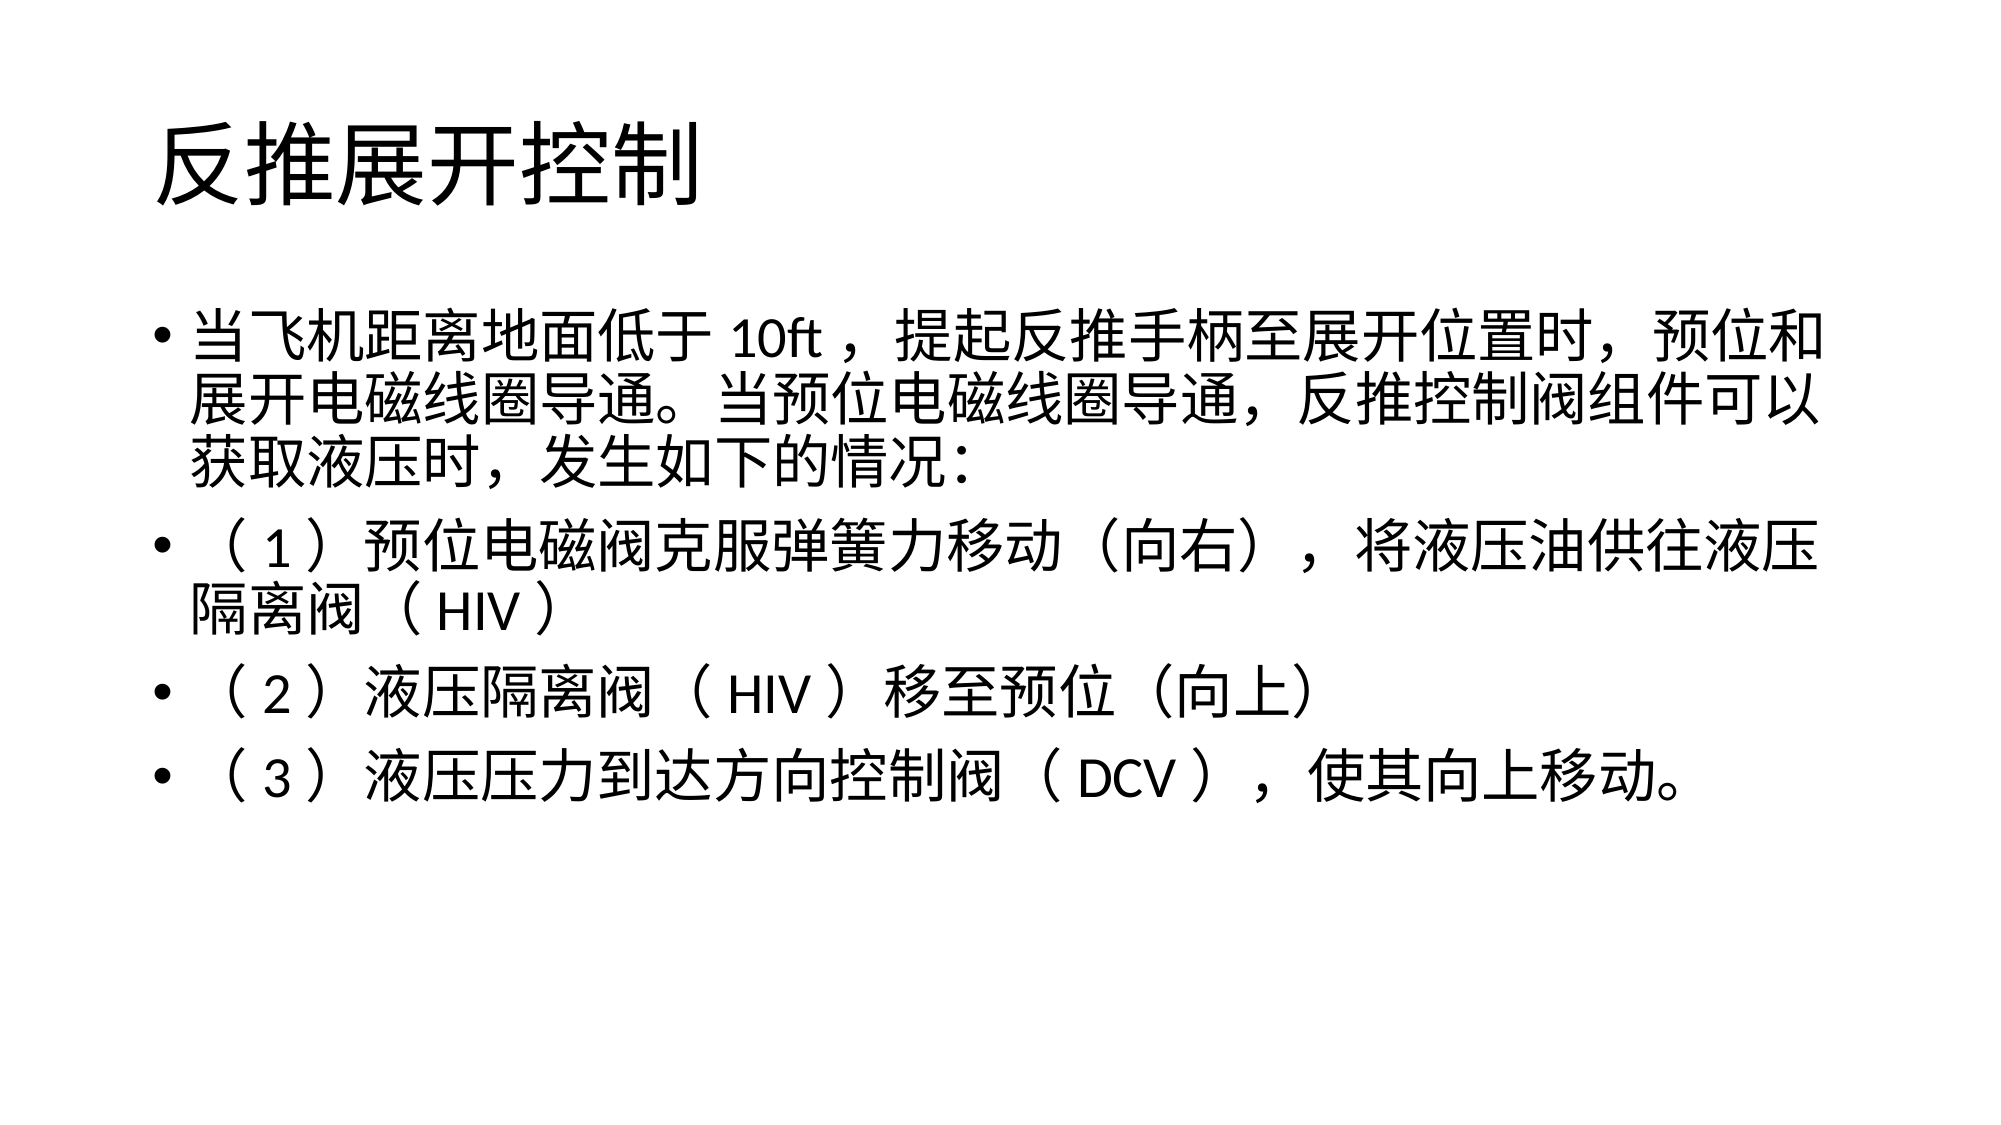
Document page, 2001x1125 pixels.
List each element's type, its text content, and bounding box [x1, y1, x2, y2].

list 当飞机距离地面低于10ft，提起反推手柄至展开位置时，预位和展开电磁线圈导通。当预位电磁线圈导通，反推控制阀组件可以获取液压时，发生如下的情况： （1）预位电磁阀克服弹簧力移动（向右），将液压油供往液压隔离阀（HIV） （2）液压隔离阀（HIV）移至预位（向上） （3）液压压力到达方向控制阀（DCV），使其向上移动。 [137, 299, 1863, 1014]
title 反推展开控制 [137, 59, 1863, 278]
